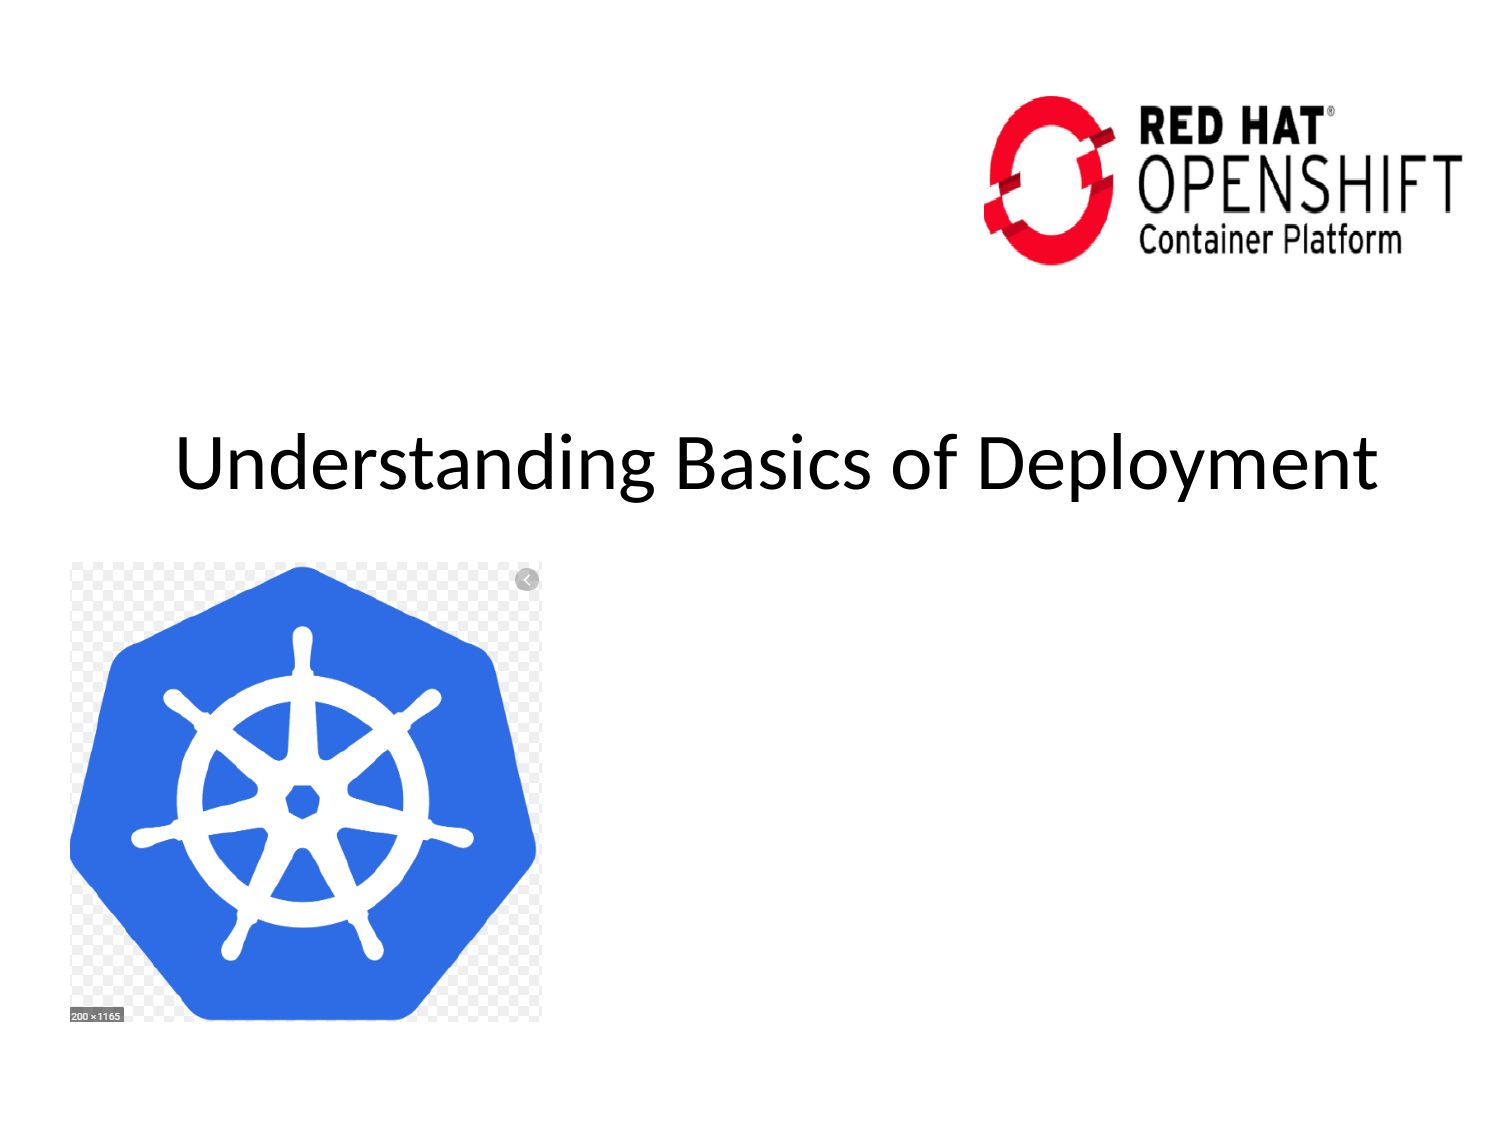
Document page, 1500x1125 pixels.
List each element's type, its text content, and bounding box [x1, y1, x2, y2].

picture [70, 562, 542, 1023]
title Understanding Basics of Deployment [105, 363, 1468, 551]
picture [984, 34, 1466, 279]
